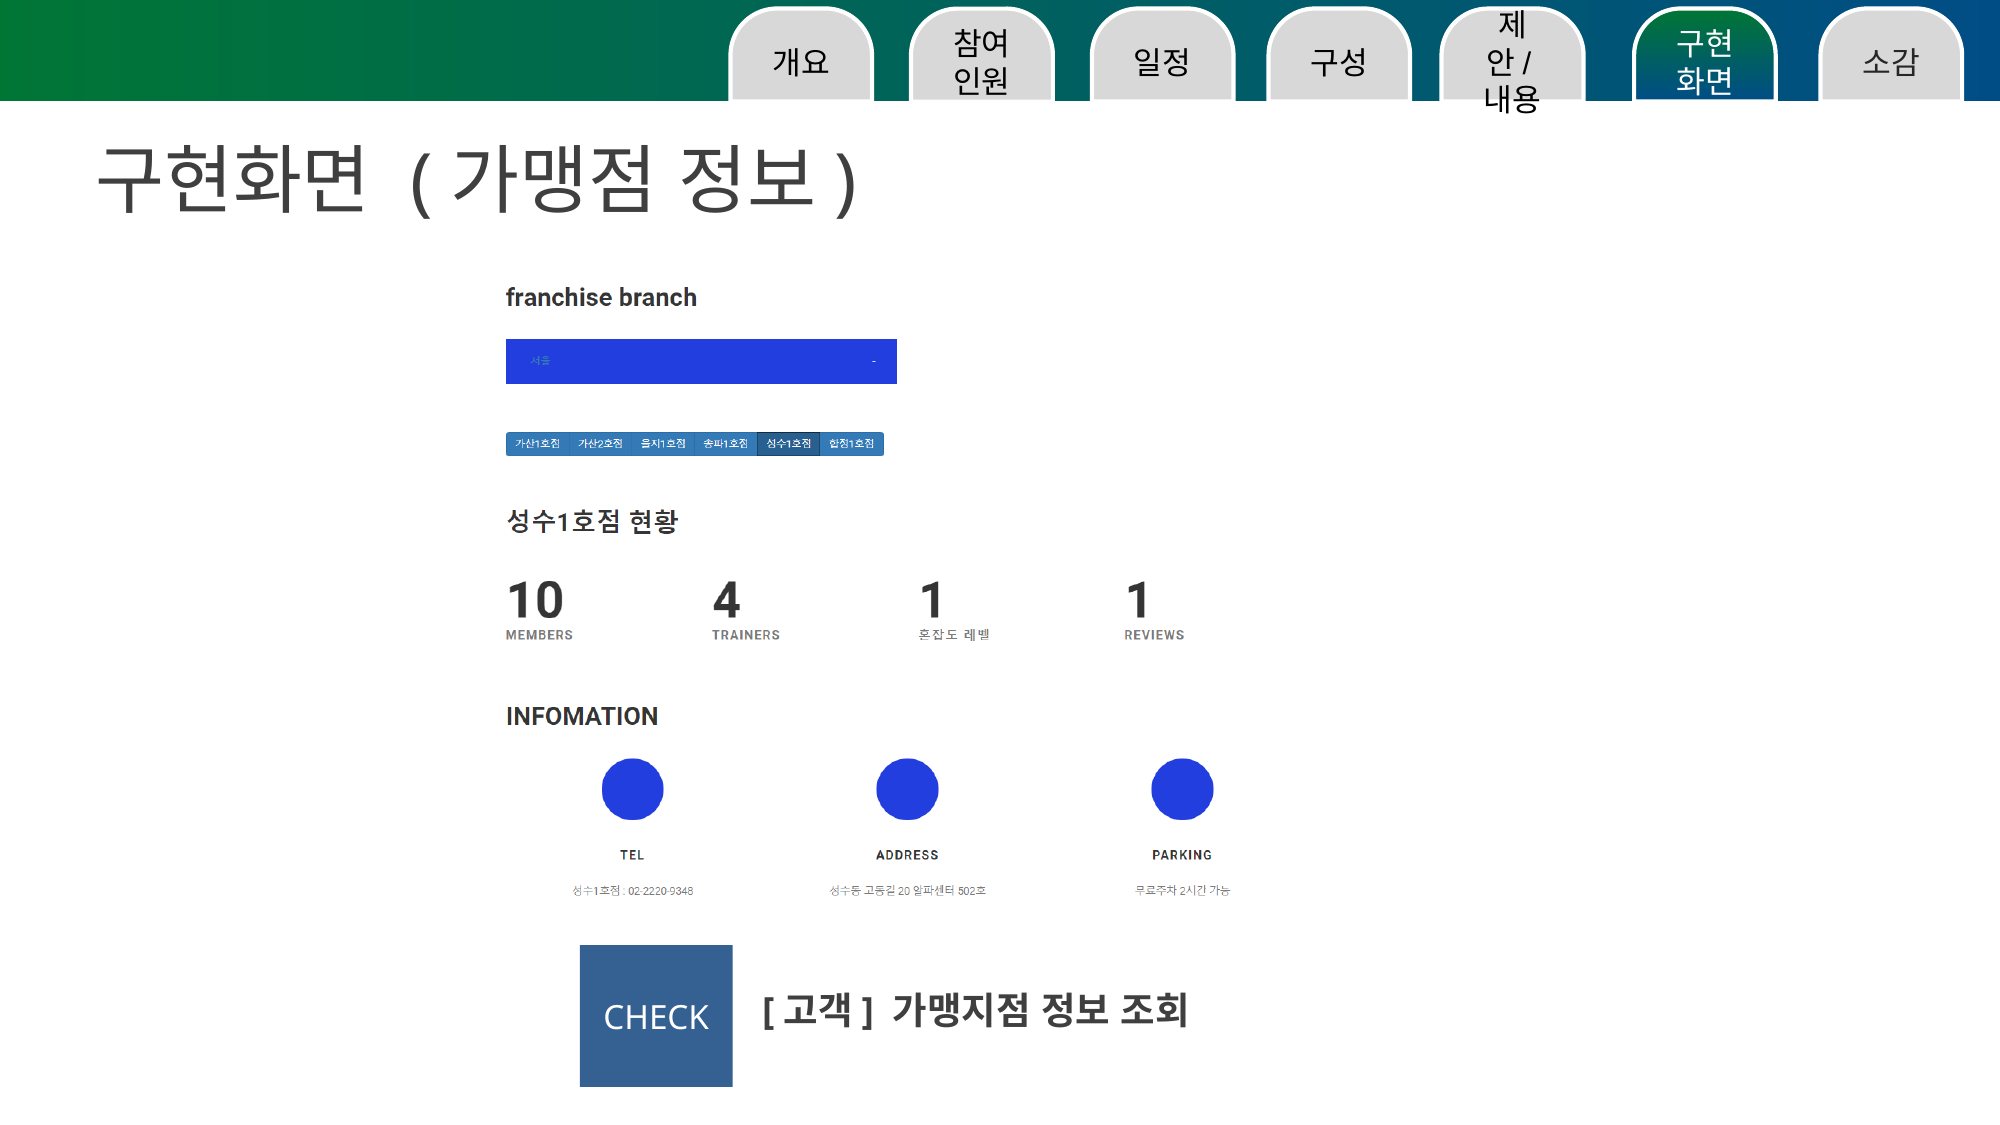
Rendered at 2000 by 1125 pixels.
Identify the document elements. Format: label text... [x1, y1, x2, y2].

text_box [579, 944, 1501, 1088]
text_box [0, 0, 2000, 102]
picture [443, 252, 1365, 917]
text_box 구현화면 (가맹점 정보) [80, 125, 936, 232]
